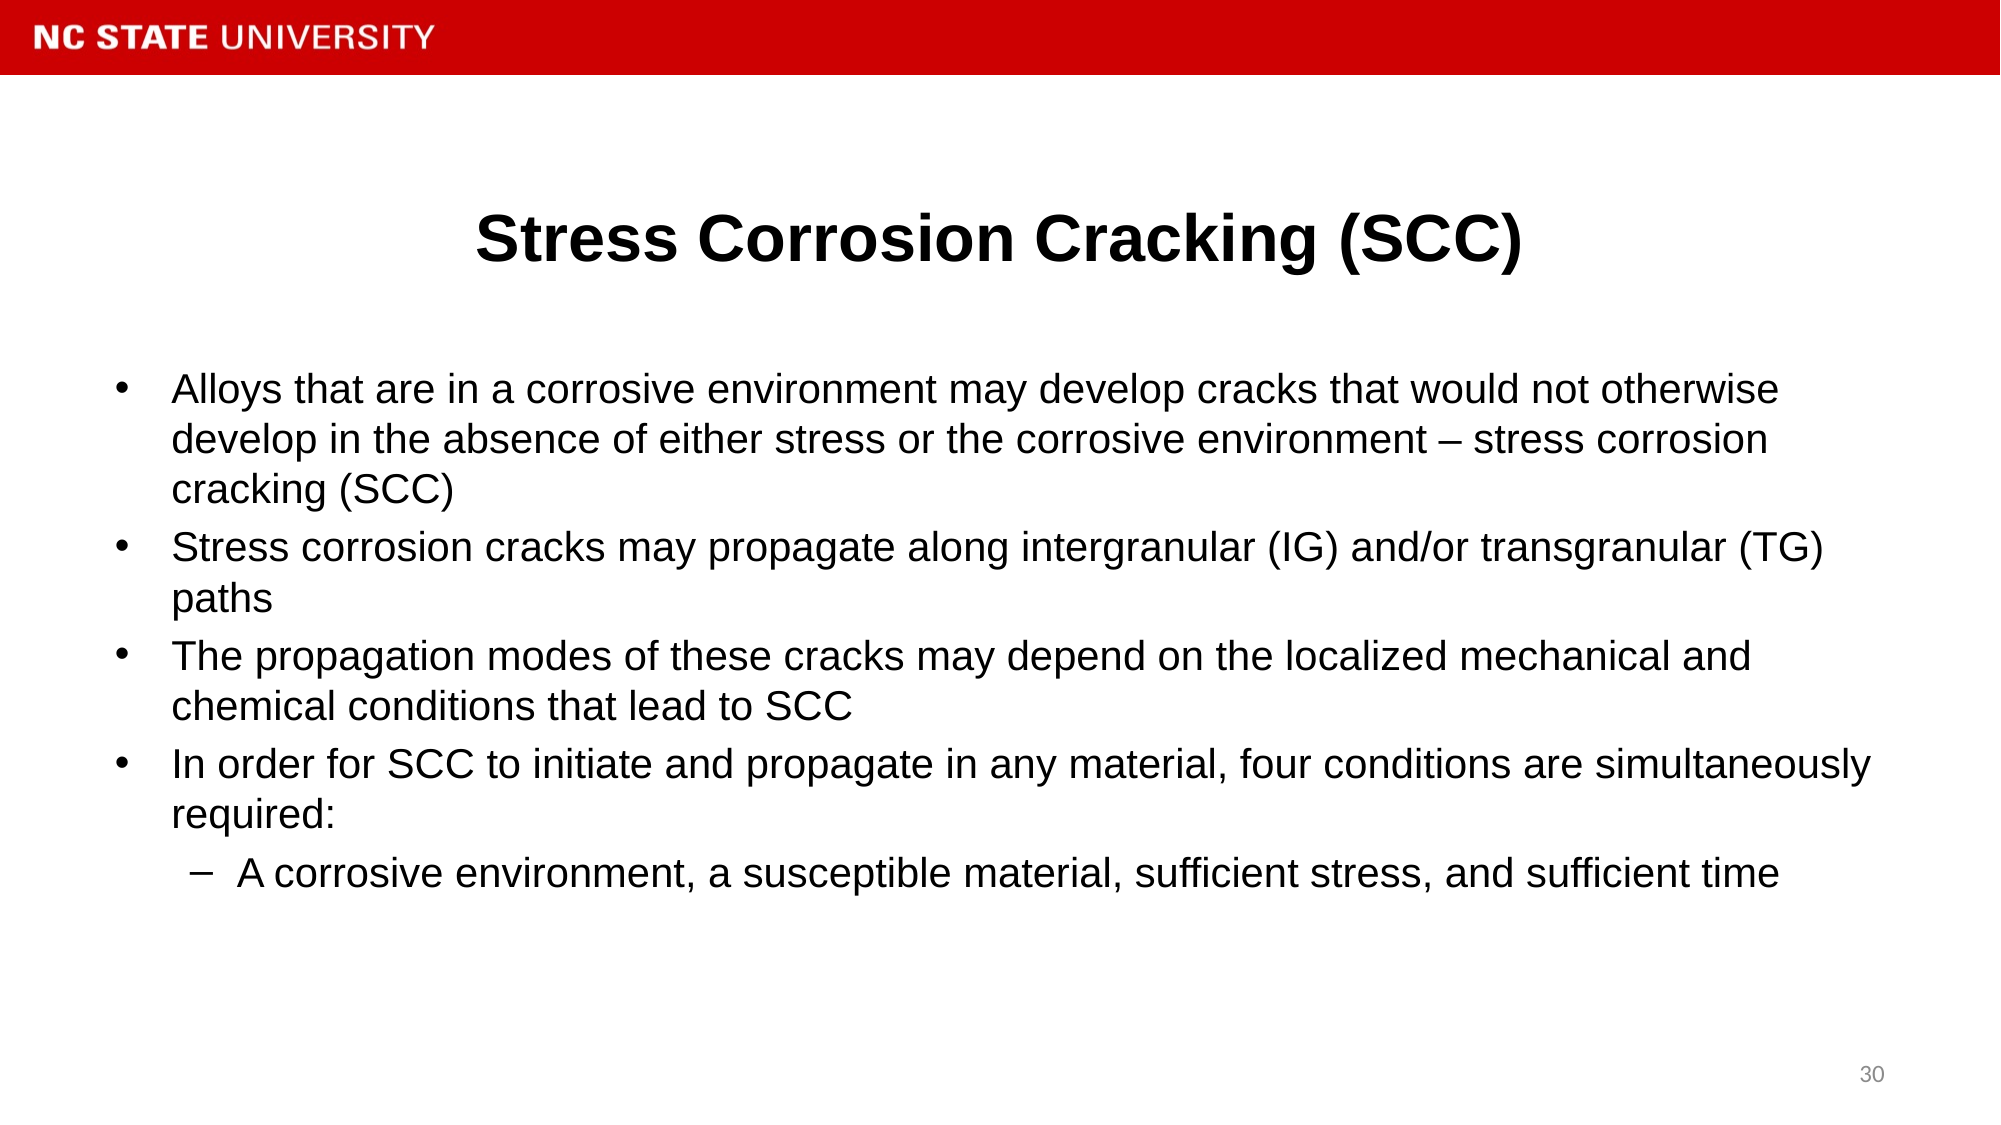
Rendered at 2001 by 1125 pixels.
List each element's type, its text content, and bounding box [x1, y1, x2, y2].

picture [0, 0, 2000, 75]
list Alloys that are in a corrosive environment may develop cracks that would not otherwise develop in the absence of either stress or the corrosive environment – stress corrosion cracking (SCC) Stress corrosion cracks may propagate along intergranular (IG) and/or transgranular (TG) paths The propagation modes of these cracks may depend on the localized mechanical and chemical conditions that lead to SCC In order for SCC to initiate and propagate in any material, four conditions are simultaneously required: A corrosive environment, a susceptible material, sufficient stress, and sufficient time [99, 354, 1900, 1005]
title Stress Corrosion Cracking (SCC) [99, 147, 1900, 323]
slide_number 30 [1433, 1042, 1900, 1103]
